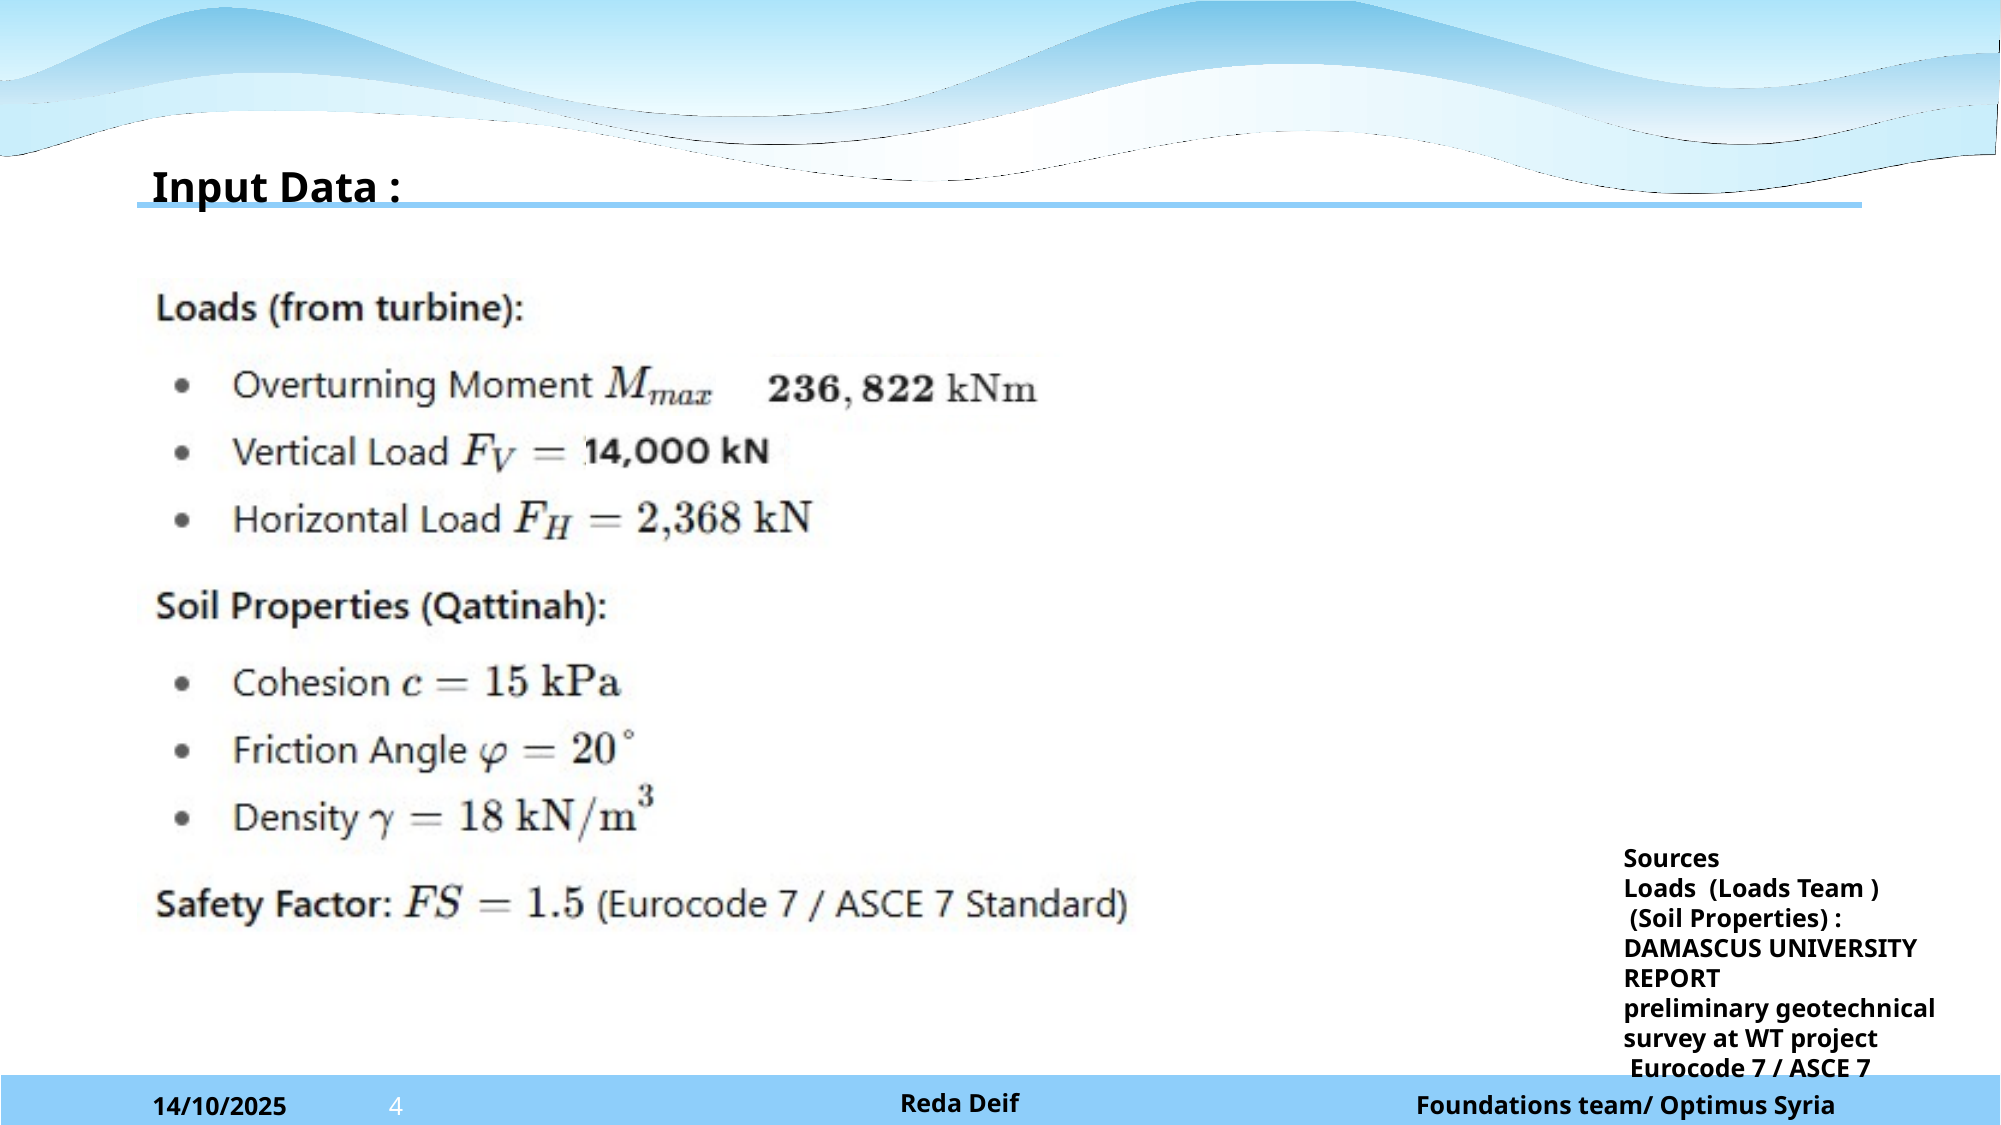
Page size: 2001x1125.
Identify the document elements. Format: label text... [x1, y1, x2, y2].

text_box Sources Loads (Loads Team ) (Soil Properties) : DAMASCUS UNIVERSITY REPORT preliminary geotechnical survey at WT project Eurocode 7 / ASCE 7 [1458, 835, 1979, 1090]
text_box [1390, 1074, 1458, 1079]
picture [136, 277, 1192, 944]
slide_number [137, 1075, 320, 1125]
text_box Foundations team/ Optimus Syria [1459, 1090, 1863, 1125]
title Input Data : [137, 0, 1842, 222]
slide_number 4 [320, 1077, 473, 1125]
text_box Reda Deif [460, 1079, 1459, 1125]
